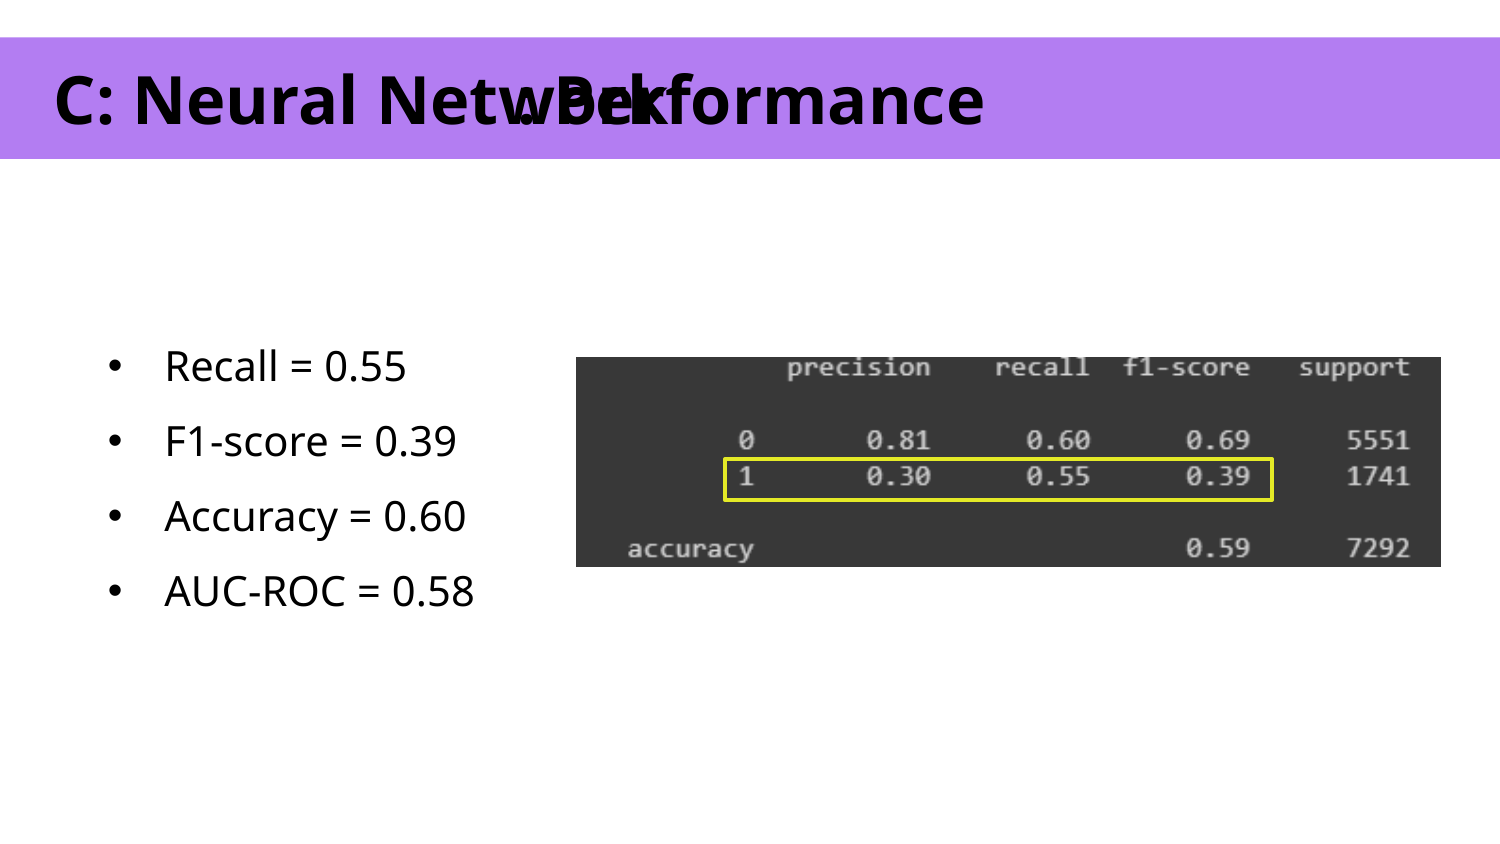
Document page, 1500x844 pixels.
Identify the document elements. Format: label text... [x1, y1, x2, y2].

text_box [0, 35, 1500, 161]
picture [575, 357, 1441, 568]
text_box C: Neural Network [38, 50, 502, 145]
text_box Recall = 0.55 F1-score = 0.39 Accuracy = 0.60 AUC-ROC = 0.58 [1, 307, 903, 623]
text_box : Performance [502, 50, 1253, 145]
